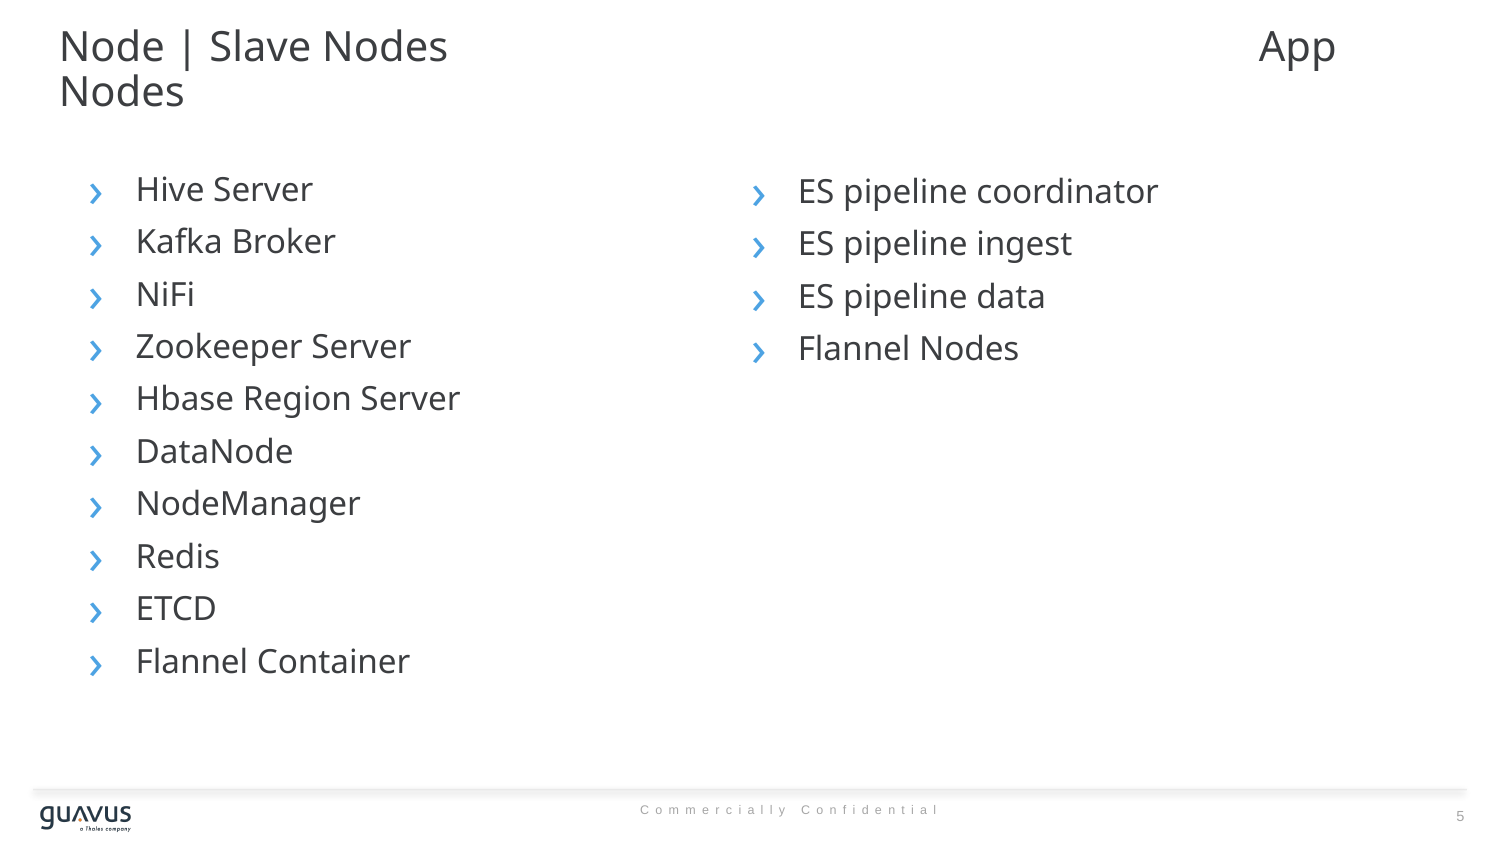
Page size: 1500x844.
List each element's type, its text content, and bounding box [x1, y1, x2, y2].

list Hive Server Kafka Broker NiFi Zookeeper Server Hbase Region Server DataNode NodeManager Redis ETCD Flannel Container [44, 160, 627, 740]
picture [27, 796, 146, 841]
text_box ES pipeline coordinator ES pipeline ingest ES pipeline data Flannel Nodes [707, 162, 1290, 742]
title Node | Slave Nodes App Nodes [43, 10, 1467, 130]
